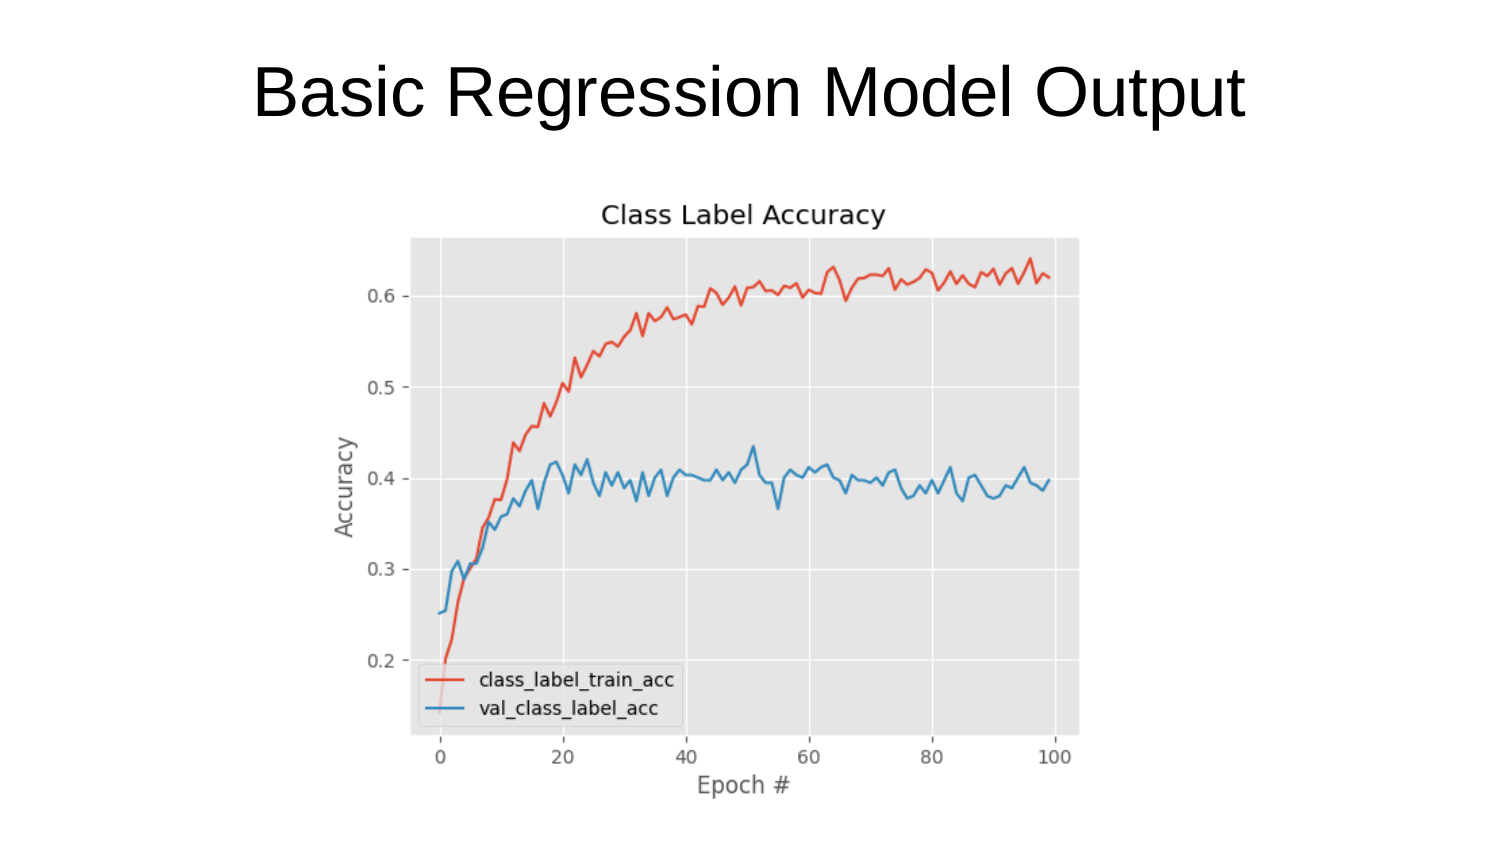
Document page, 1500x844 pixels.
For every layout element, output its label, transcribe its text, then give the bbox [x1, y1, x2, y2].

title Basic Regression Model Output [51, 39, 1449, 146]
picture [301, 157, 1166, 807]
